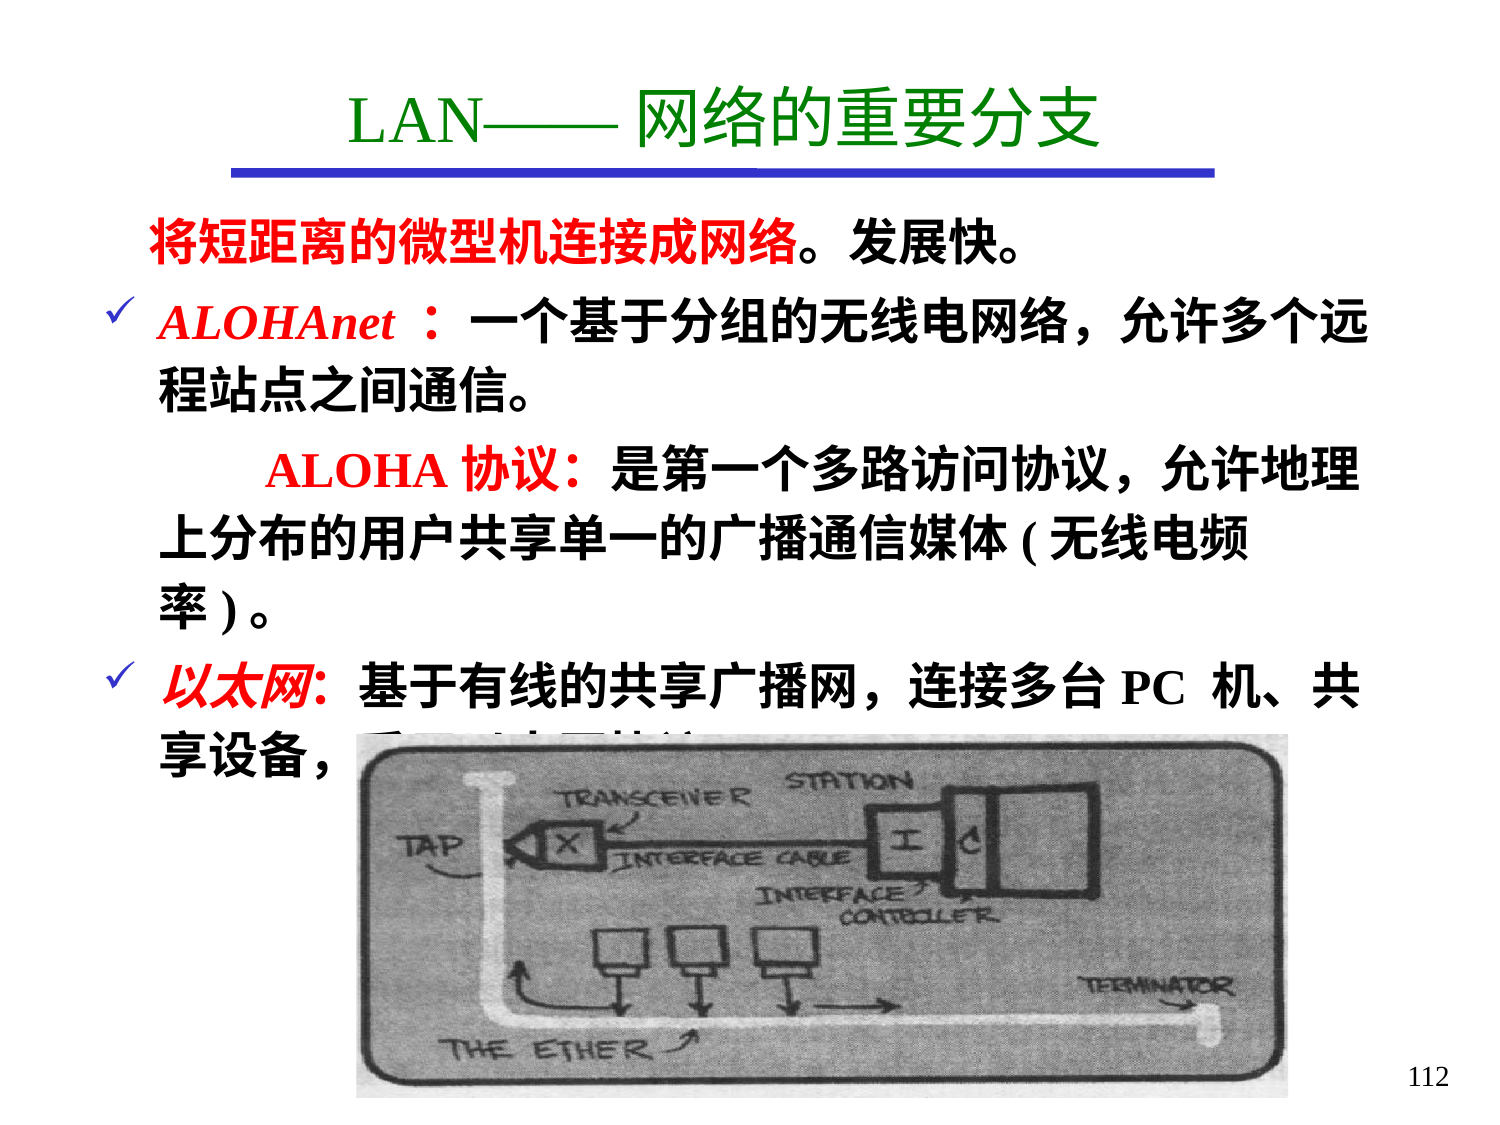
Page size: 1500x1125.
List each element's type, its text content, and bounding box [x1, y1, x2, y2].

title LAN——网络的重要分支 [87, 37, 1363, 194]
slide_number 112 [1362, 1050, 1466, 1125]
list 将短距离的微型机连接成网络。发展快。 ALOHAnet ：一个基于分组的无线电网络，允许多个远程站点之间通信。 ALOHA协议：是第一个多路访问协议，允许地理上分布的用户共享单一的广播通信媒体(无线电频率)。 以太网：基于有线的共享广播网，连接多台PC 机、共享设备，采用以太网协议。 [87, 194, 1399, 771]
picture [355, 734, 1289, 1099]
